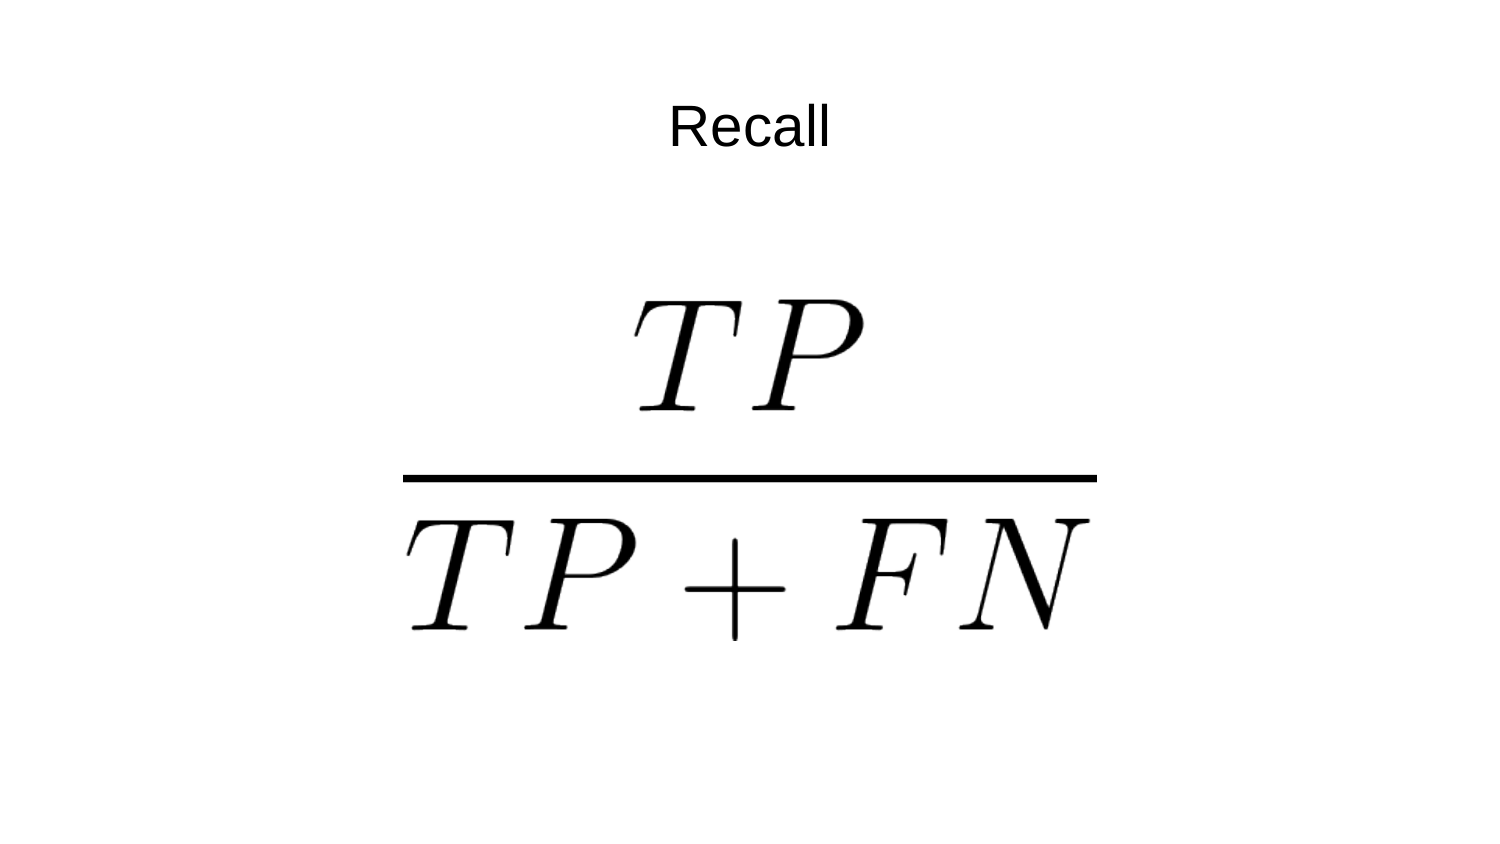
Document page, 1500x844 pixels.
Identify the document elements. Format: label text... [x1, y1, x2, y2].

title Recall [51, 72, 1449, 167]
picture [402, 297, 1098, 641]
